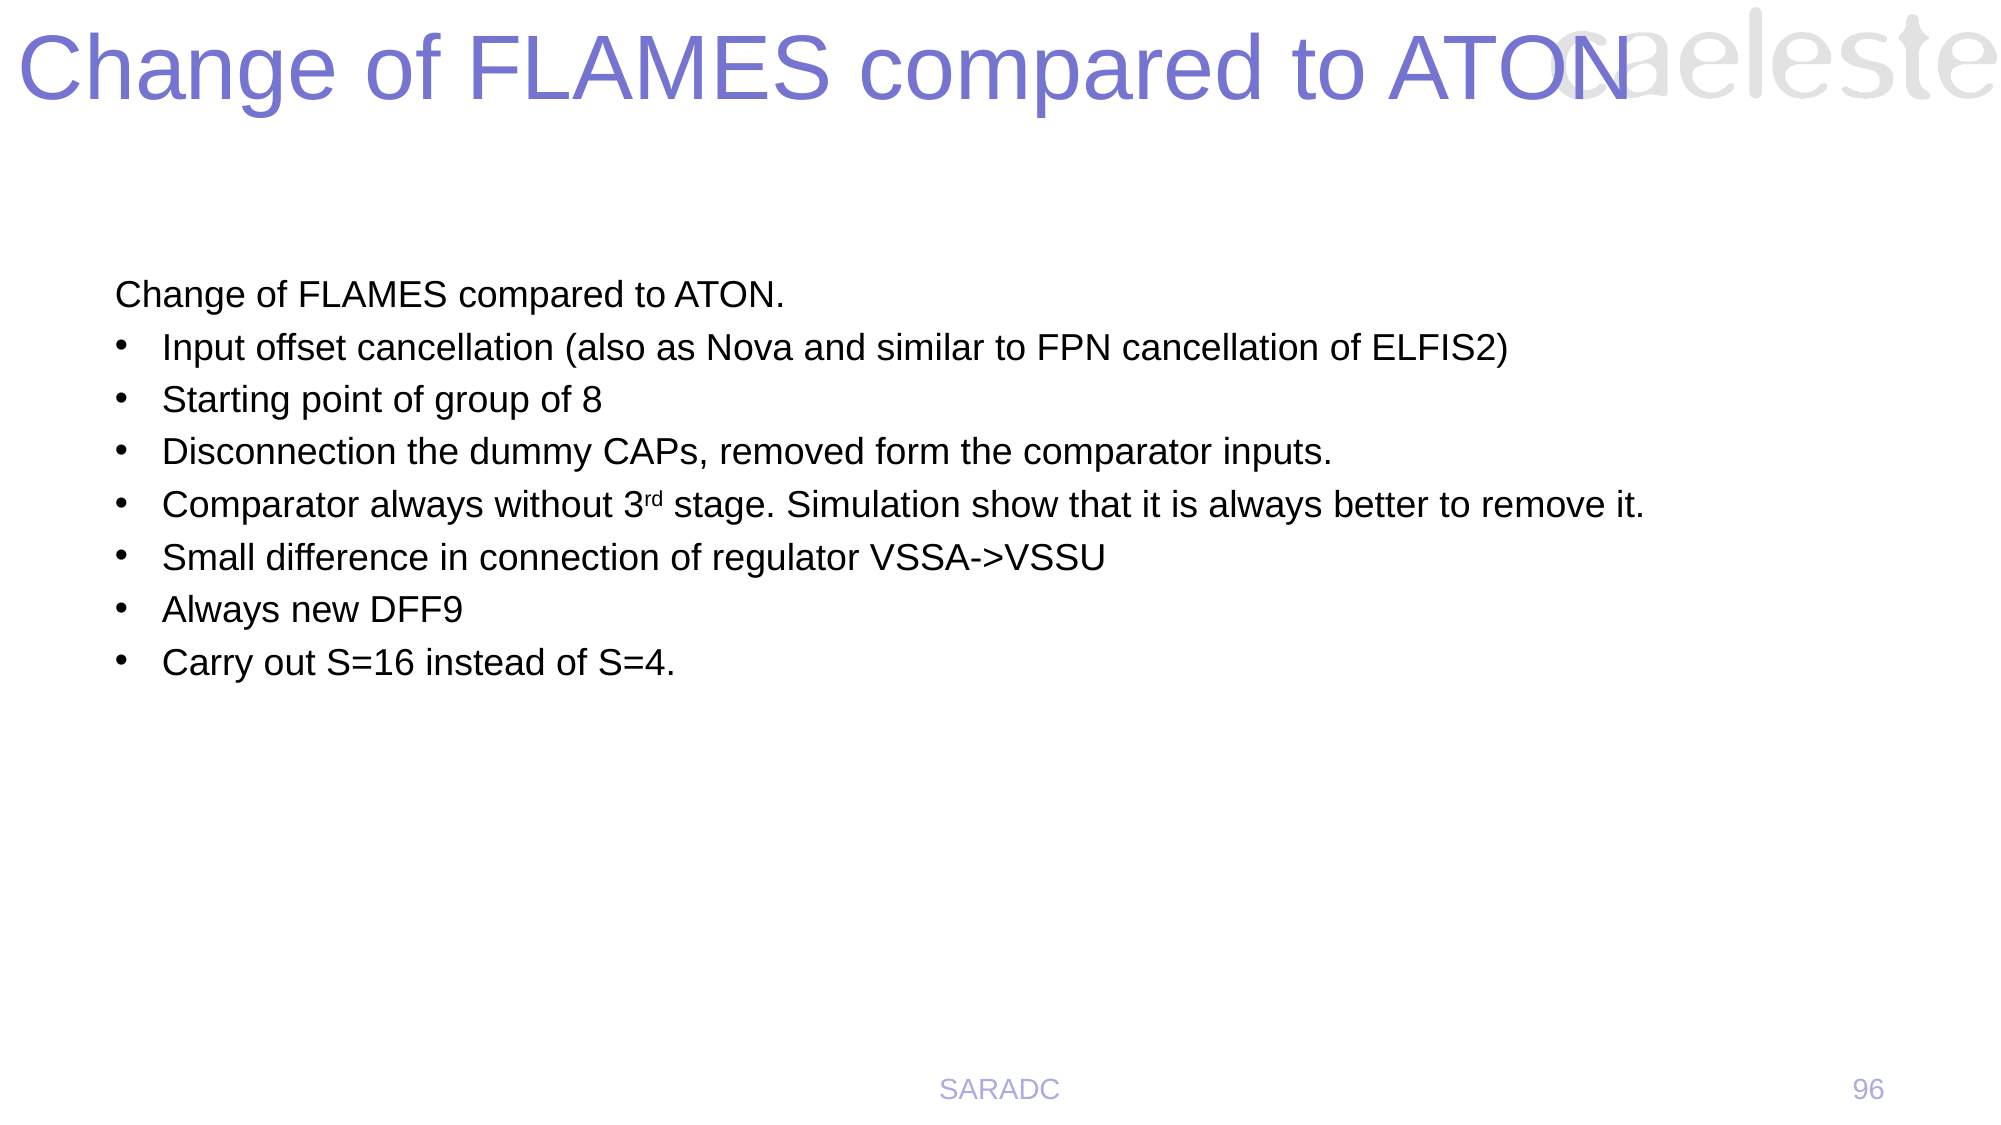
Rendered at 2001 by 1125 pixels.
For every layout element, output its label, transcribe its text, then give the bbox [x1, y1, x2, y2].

footer SARADC [616, 1062, 1384, 1125]
slide_number 96 [1433, 1062, 1901, 1125]
title Change of FLAMES compared to ATON [2, 0, 1803, 188]
list Change of FLAMES compared to ATON. Input offset cancellation (also as Nova and similar to FPN cancellation of ELFIS2) Starting point of group of 8 Disconnection the dummy CAPs, removed form the comparator inputs. Comparator always without 3rd stage. Simulation show that it is always better to remove it. Small difference in connection of regulator VSSA->VSSU Always new DFF9 Carry out S=16 instead of S=4. [99, 262, 1900, 1025]
